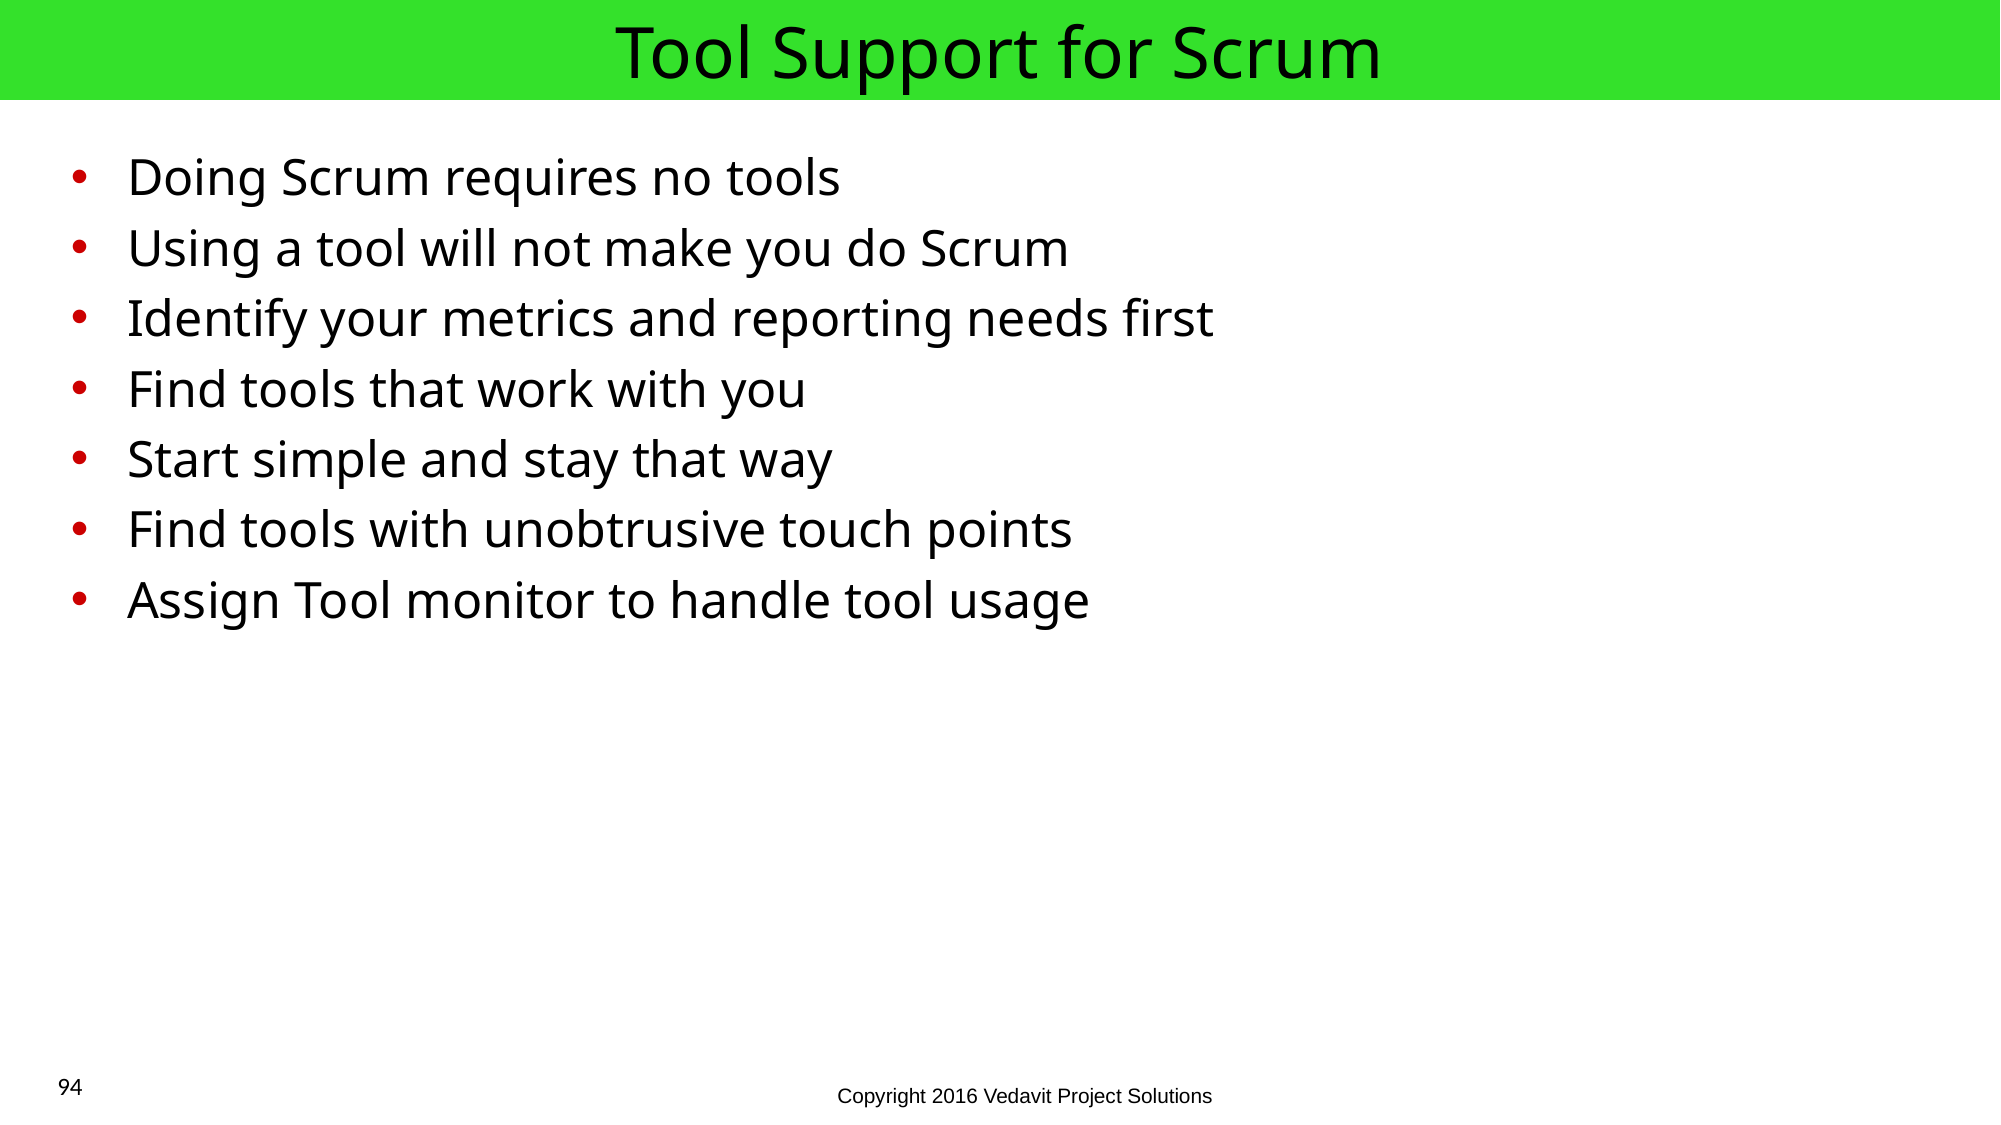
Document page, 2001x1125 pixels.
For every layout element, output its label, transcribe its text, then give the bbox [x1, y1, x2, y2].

title Tool Support for Scrum [0, 0, 2000, 100]
slide_number 94 [3, 1055, 137, 1116]
list Doing Scrum requires no tools Using a tool will not make you do Scrum Identify your metrics and reporting needs first Find tools that work with you Start simple and stay that way Find tools with unobtrusive touch points Assign Tool monitor to handle tool usage [62, 137, 1938, 1013]
